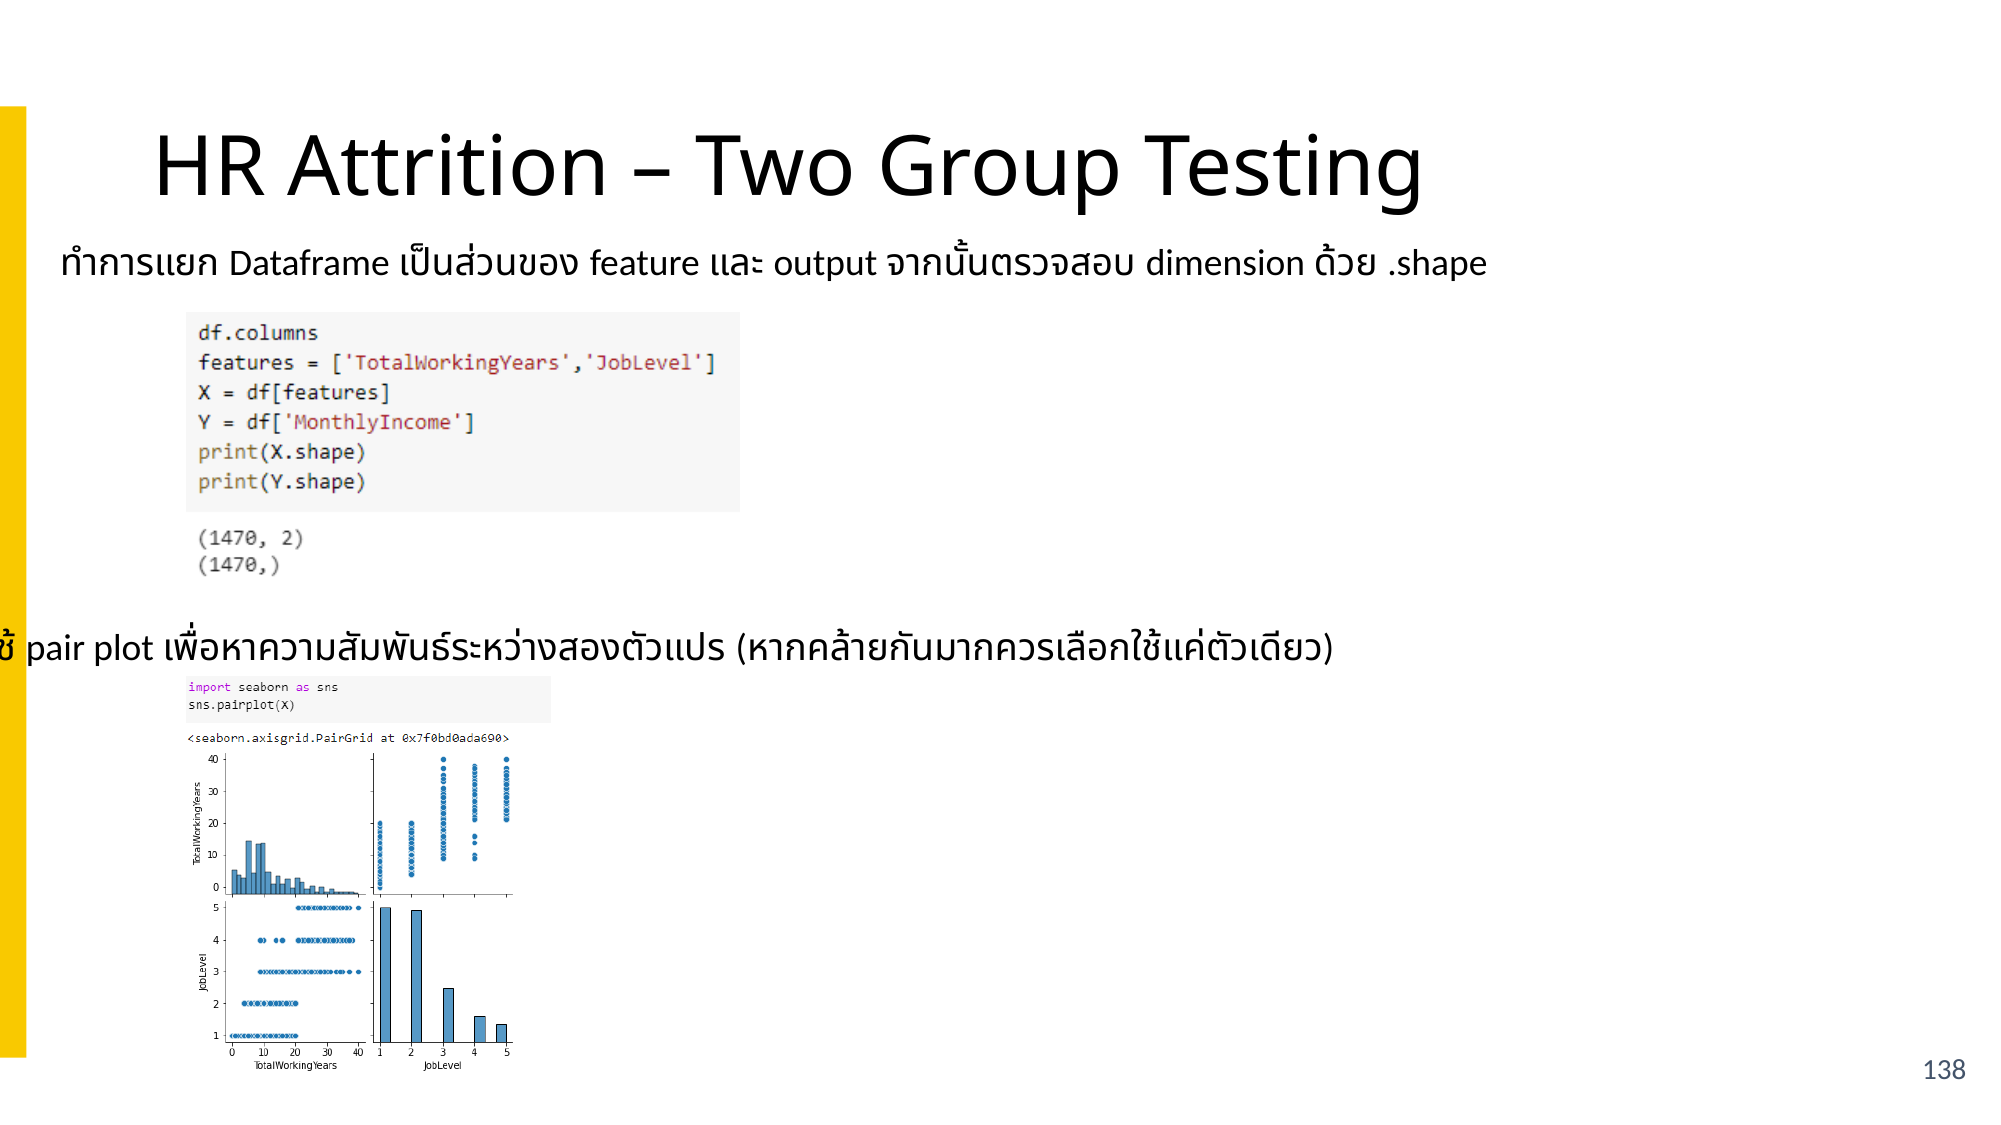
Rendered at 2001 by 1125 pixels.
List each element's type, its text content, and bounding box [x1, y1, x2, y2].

text_box [0, 676, 27, 1059]
text_box [0, 105, 27, 615]
title HR Attrition – Two Group Testing [137, 59, 2000, 278]
text_box ใช้ pair plot เพื่อหาความสัมพันธ์ระหว่างสองตัวแปร (หากคล้ายกันมากควรเลือกใช้แค่ตัวเดียว) [0, 615, 1349, 676]
picture [186, 312, 740, 581]
picture [186, 676, 551, 1074]
text_box 138 [1531, 1038, 1982, 1098]
text_box ทำการแยก Dataframe เป็นส่วนของ feature และ output จากนั้นตรวจสอบ dimension ด้วย .shape [45, 230, 1503, 291]
